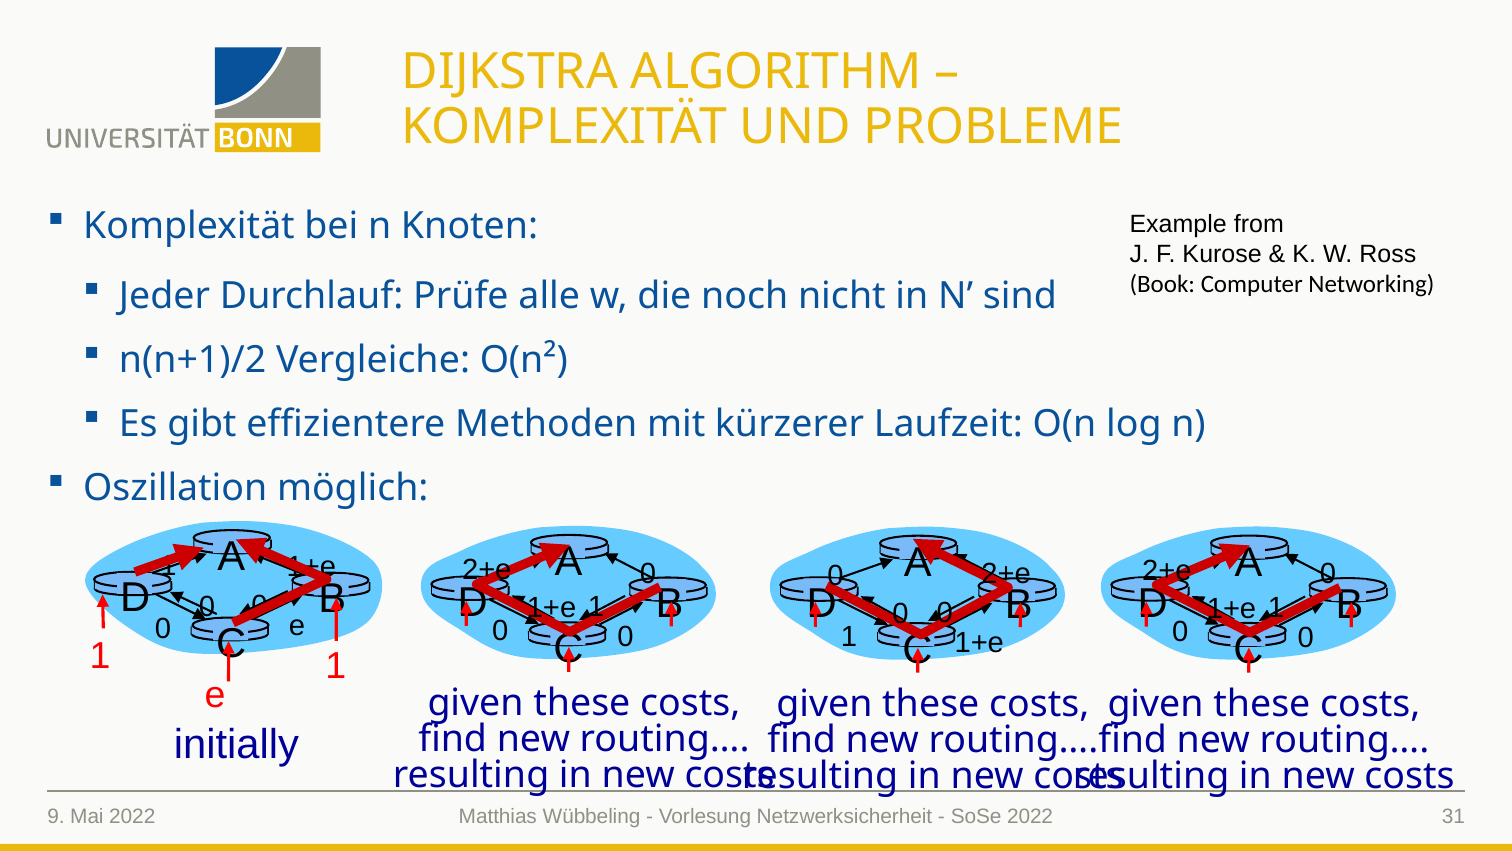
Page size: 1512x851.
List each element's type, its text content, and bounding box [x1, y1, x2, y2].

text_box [75, 519, 1434, 783]
footer Matthias Wübbeling - Vorlesung Netzwerksicherheit - SoSe 2022 [342, 791, 1170, 839]
list Komplexität bei n Knoten: Jeder Durchlauf: Prüfe alle w, die noch nicht in N’ sind n(n+1)/2 Vergleiche: O(n²) Es gibt effizientere Methoden mit kürzerer Laufzeit: O(n log n) Oszillation möglich: [47, 200, 1465, 745]
text_box Example from J. F. Kurose & K. W. Ross (Book: Computer Networking) [1114, 200, 1451, 306]
slide_number 31 [1370, 791, 1465, 839]
slide_number 9. Mai 2022 [47, 791, 189, 839]
title Dijkstra Algorithm – Komplexität und Probleme [401, 47, 1465, 154]
